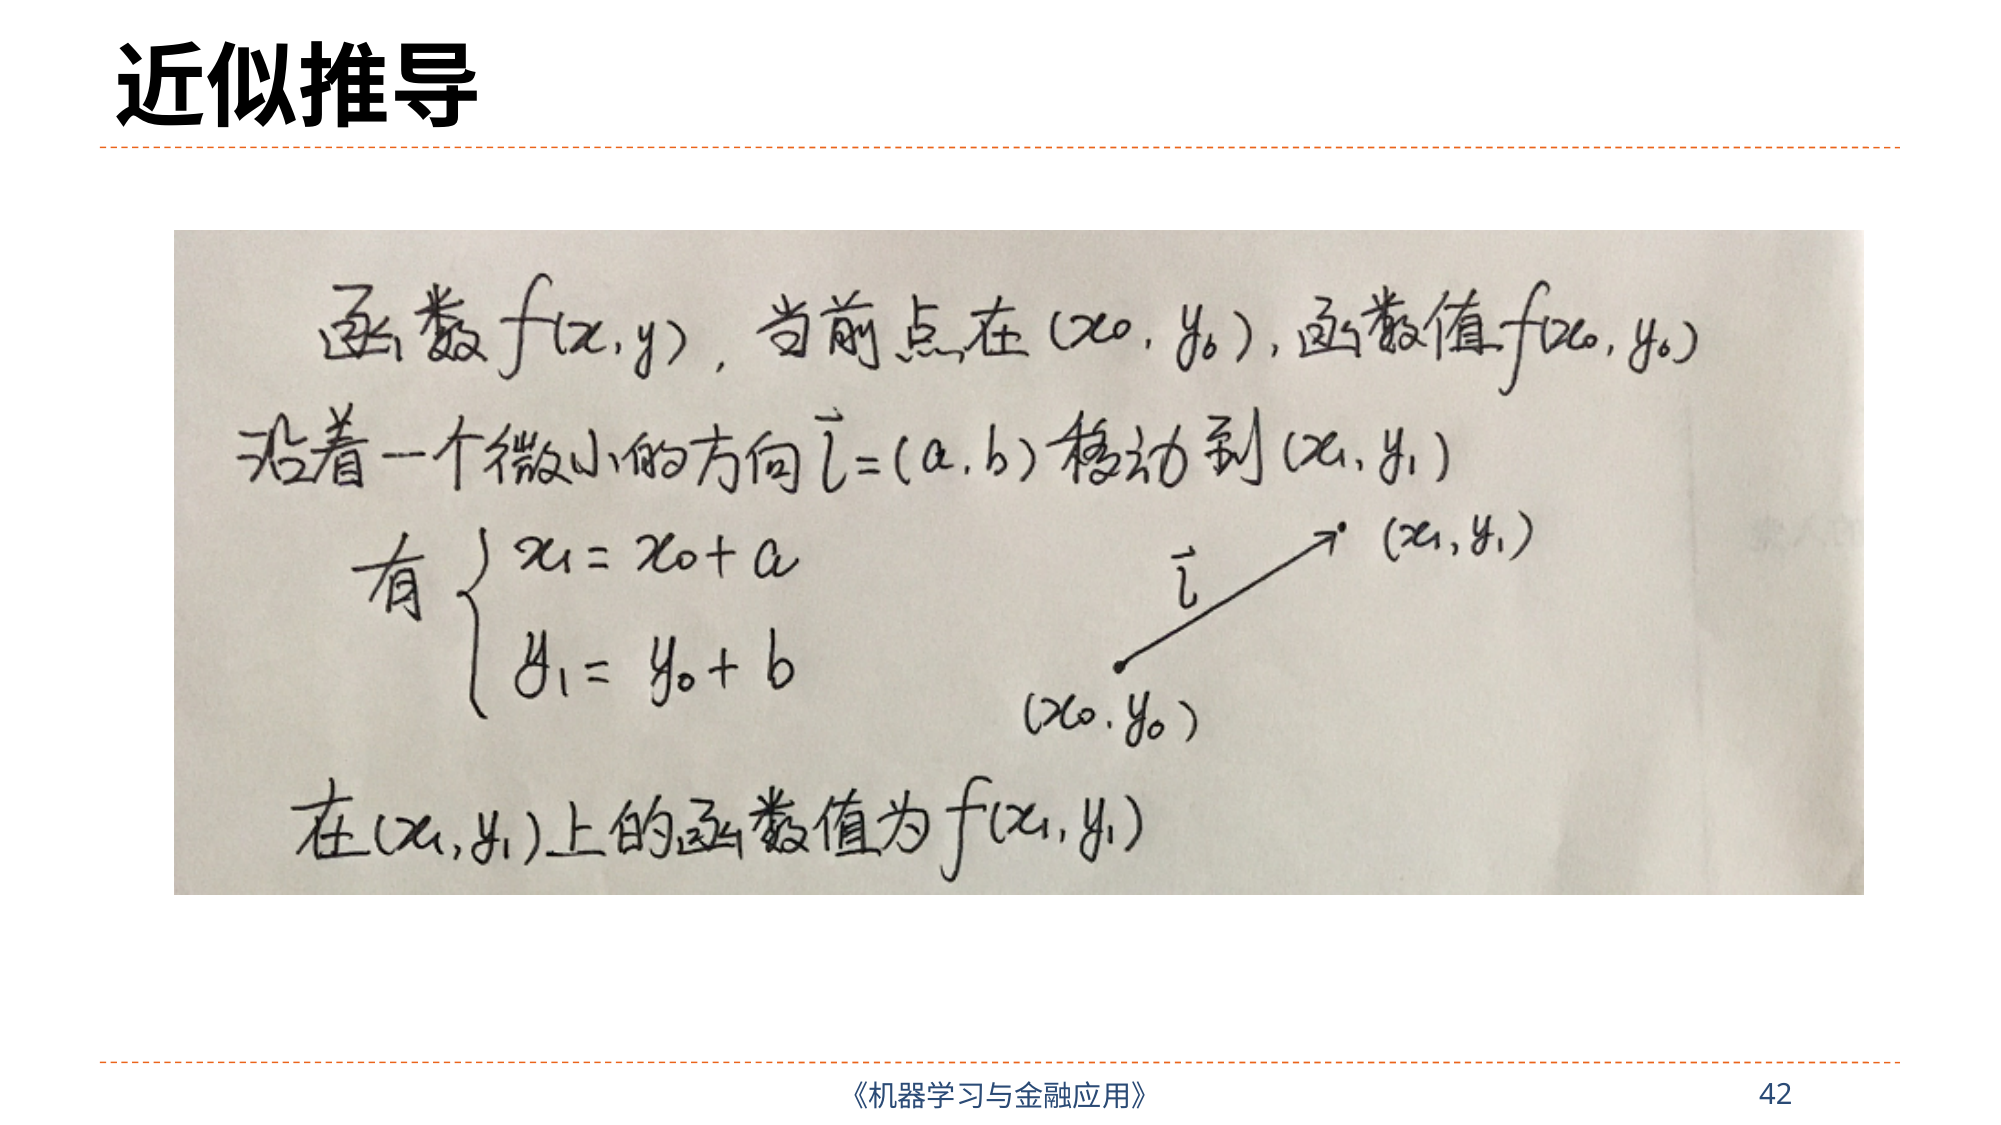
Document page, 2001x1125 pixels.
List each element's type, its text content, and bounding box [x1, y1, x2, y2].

title 近似推导 [99, 24, 1900, 146]
picture [174, 230, 1864, 895]
